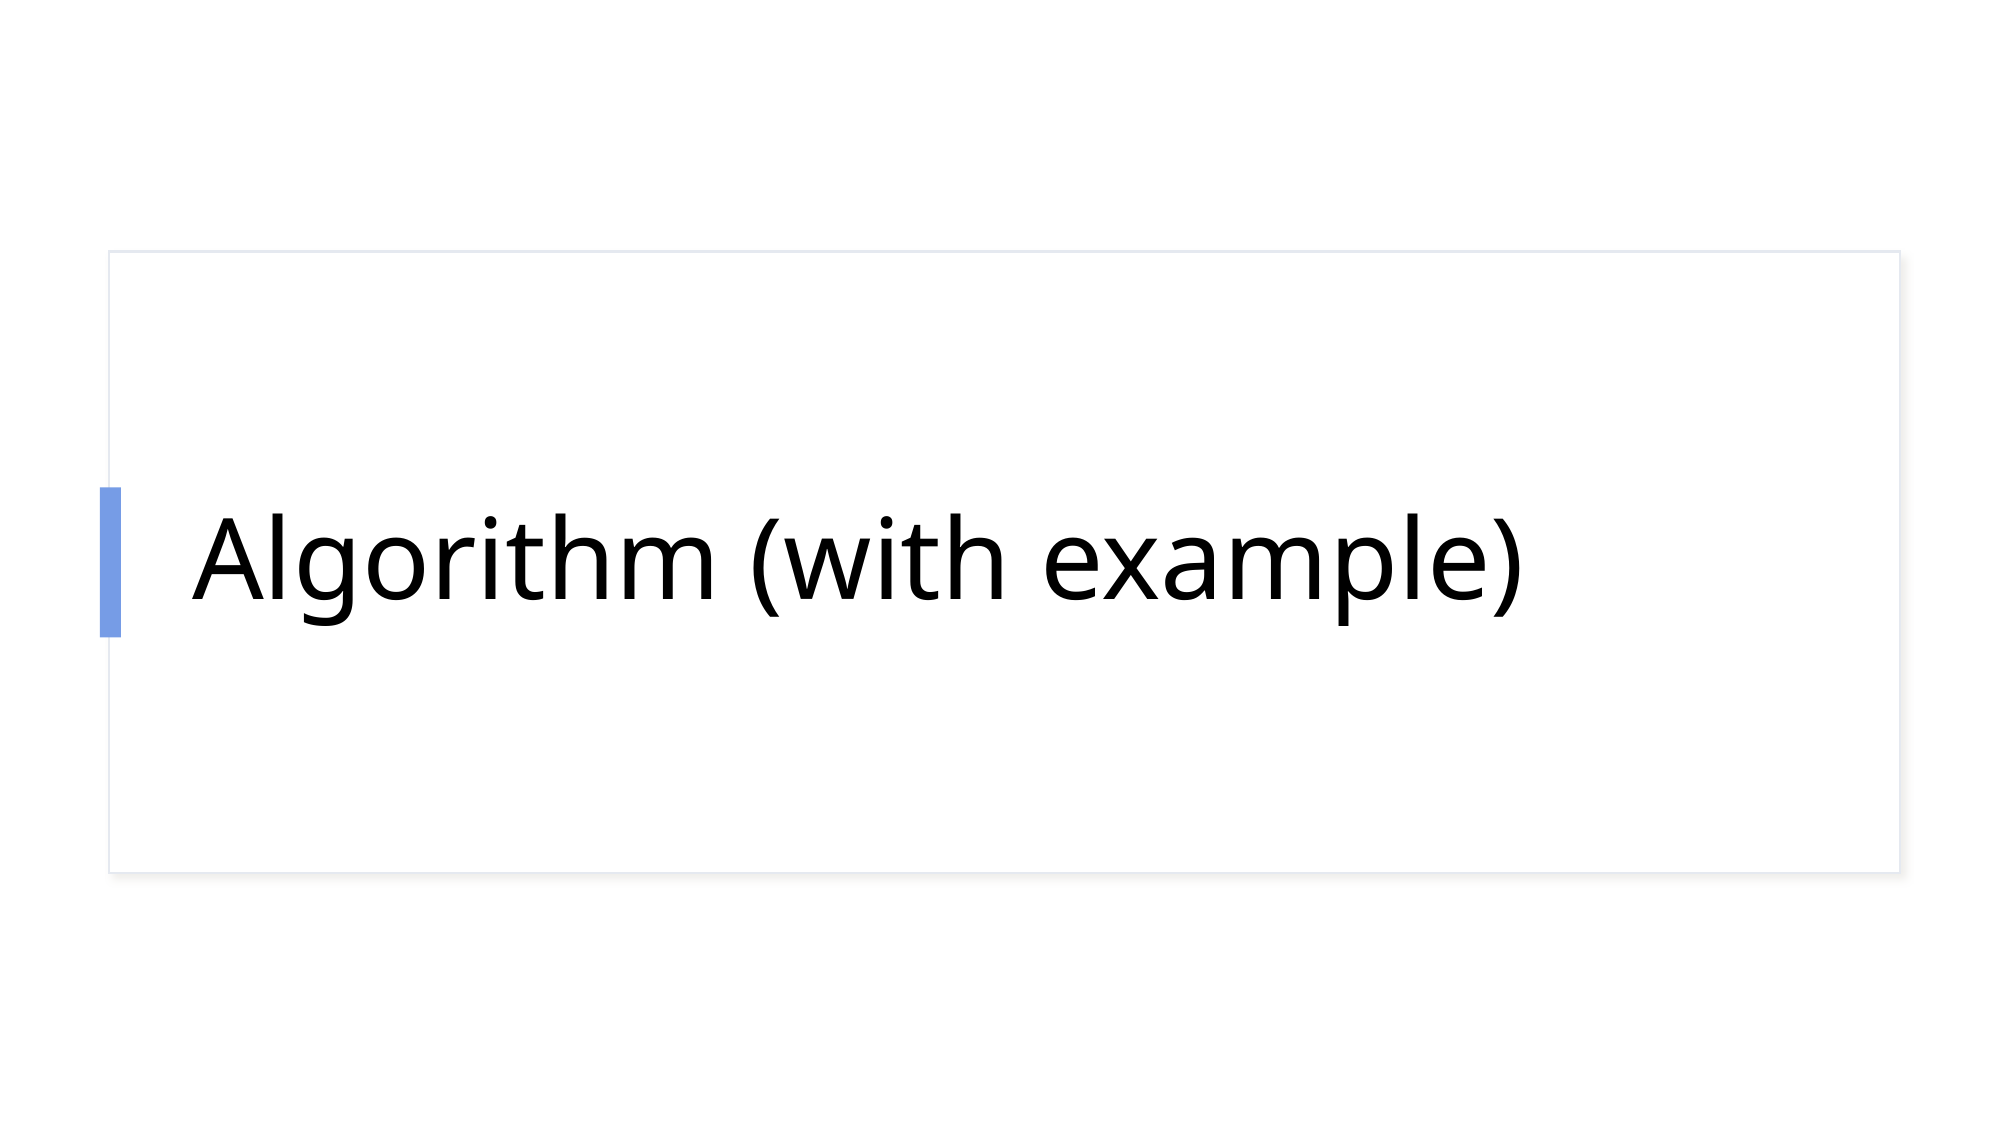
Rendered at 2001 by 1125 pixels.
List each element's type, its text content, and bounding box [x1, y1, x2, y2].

title Algorithm (with example) [176, 318, 1847, 809]
